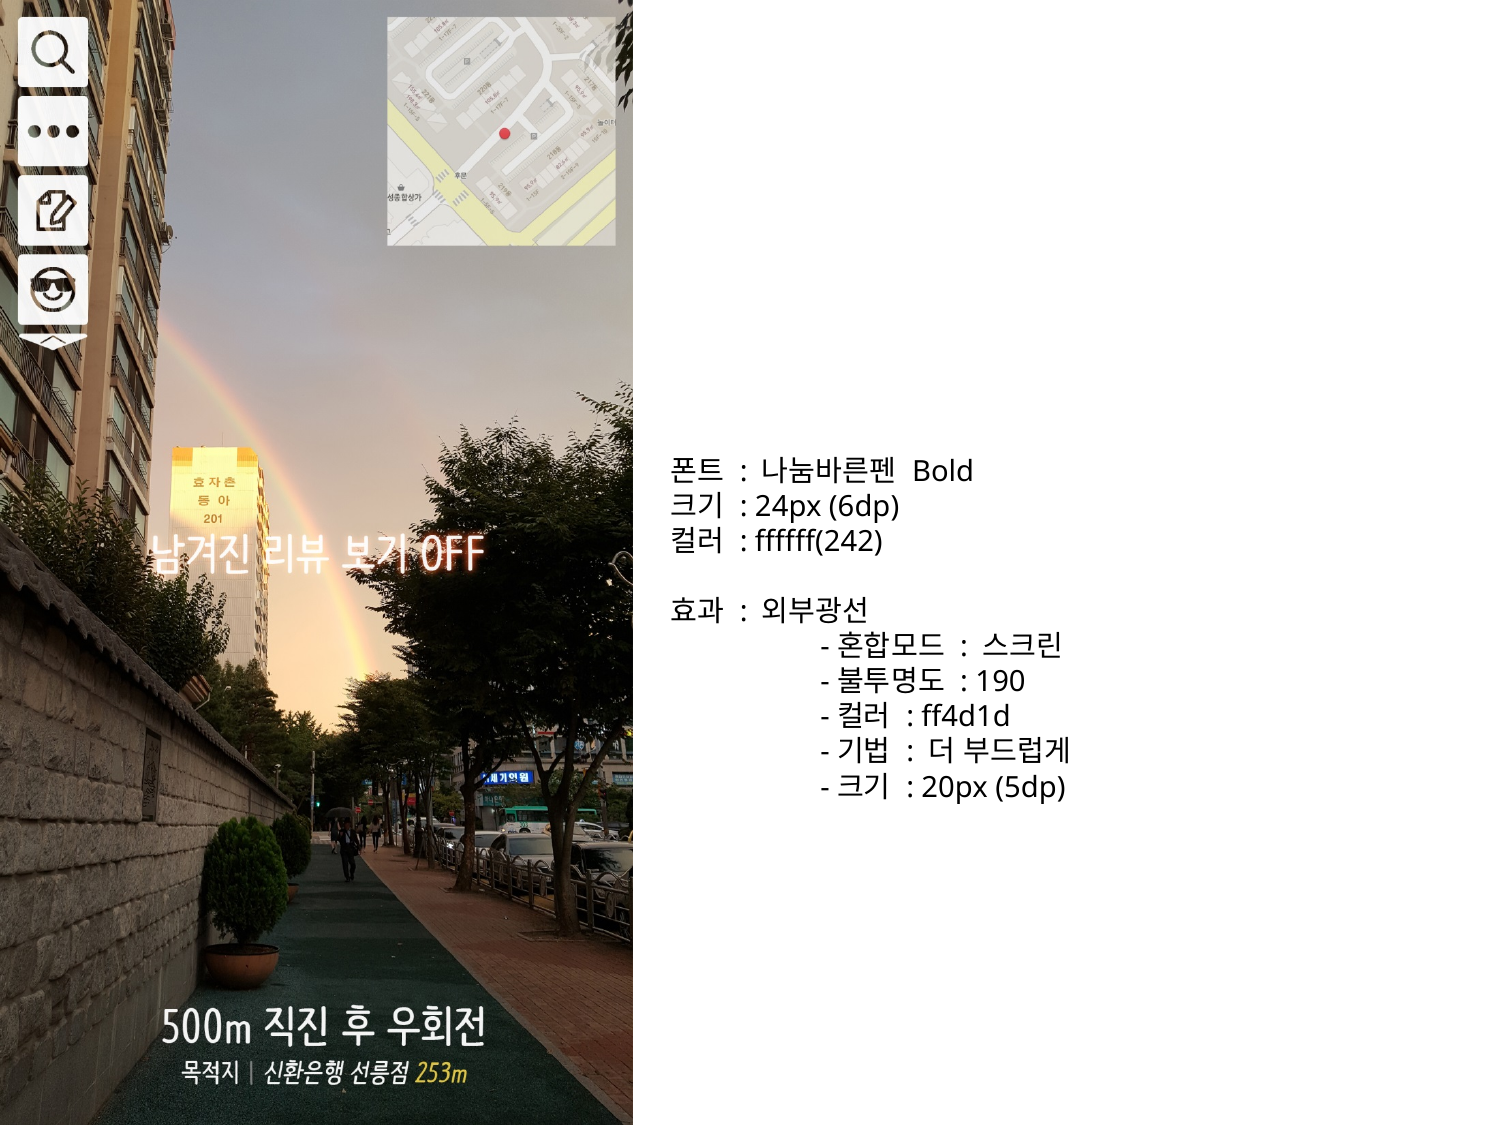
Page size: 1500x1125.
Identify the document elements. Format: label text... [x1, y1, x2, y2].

title 폰트 : 나눔바른펜 Bold 크기 : 24px (6dp) 컬러 : ffffff(242) 효과 : 외부광선 -혼합모드 : 스크린 -불투명도 : 190 -컬러 : ff4d1d -기법 : 더 부드럽게 -크기 : 20px (5dp) [655, 385, 1270, 870]
picture [0, 0, 633, 1125]
